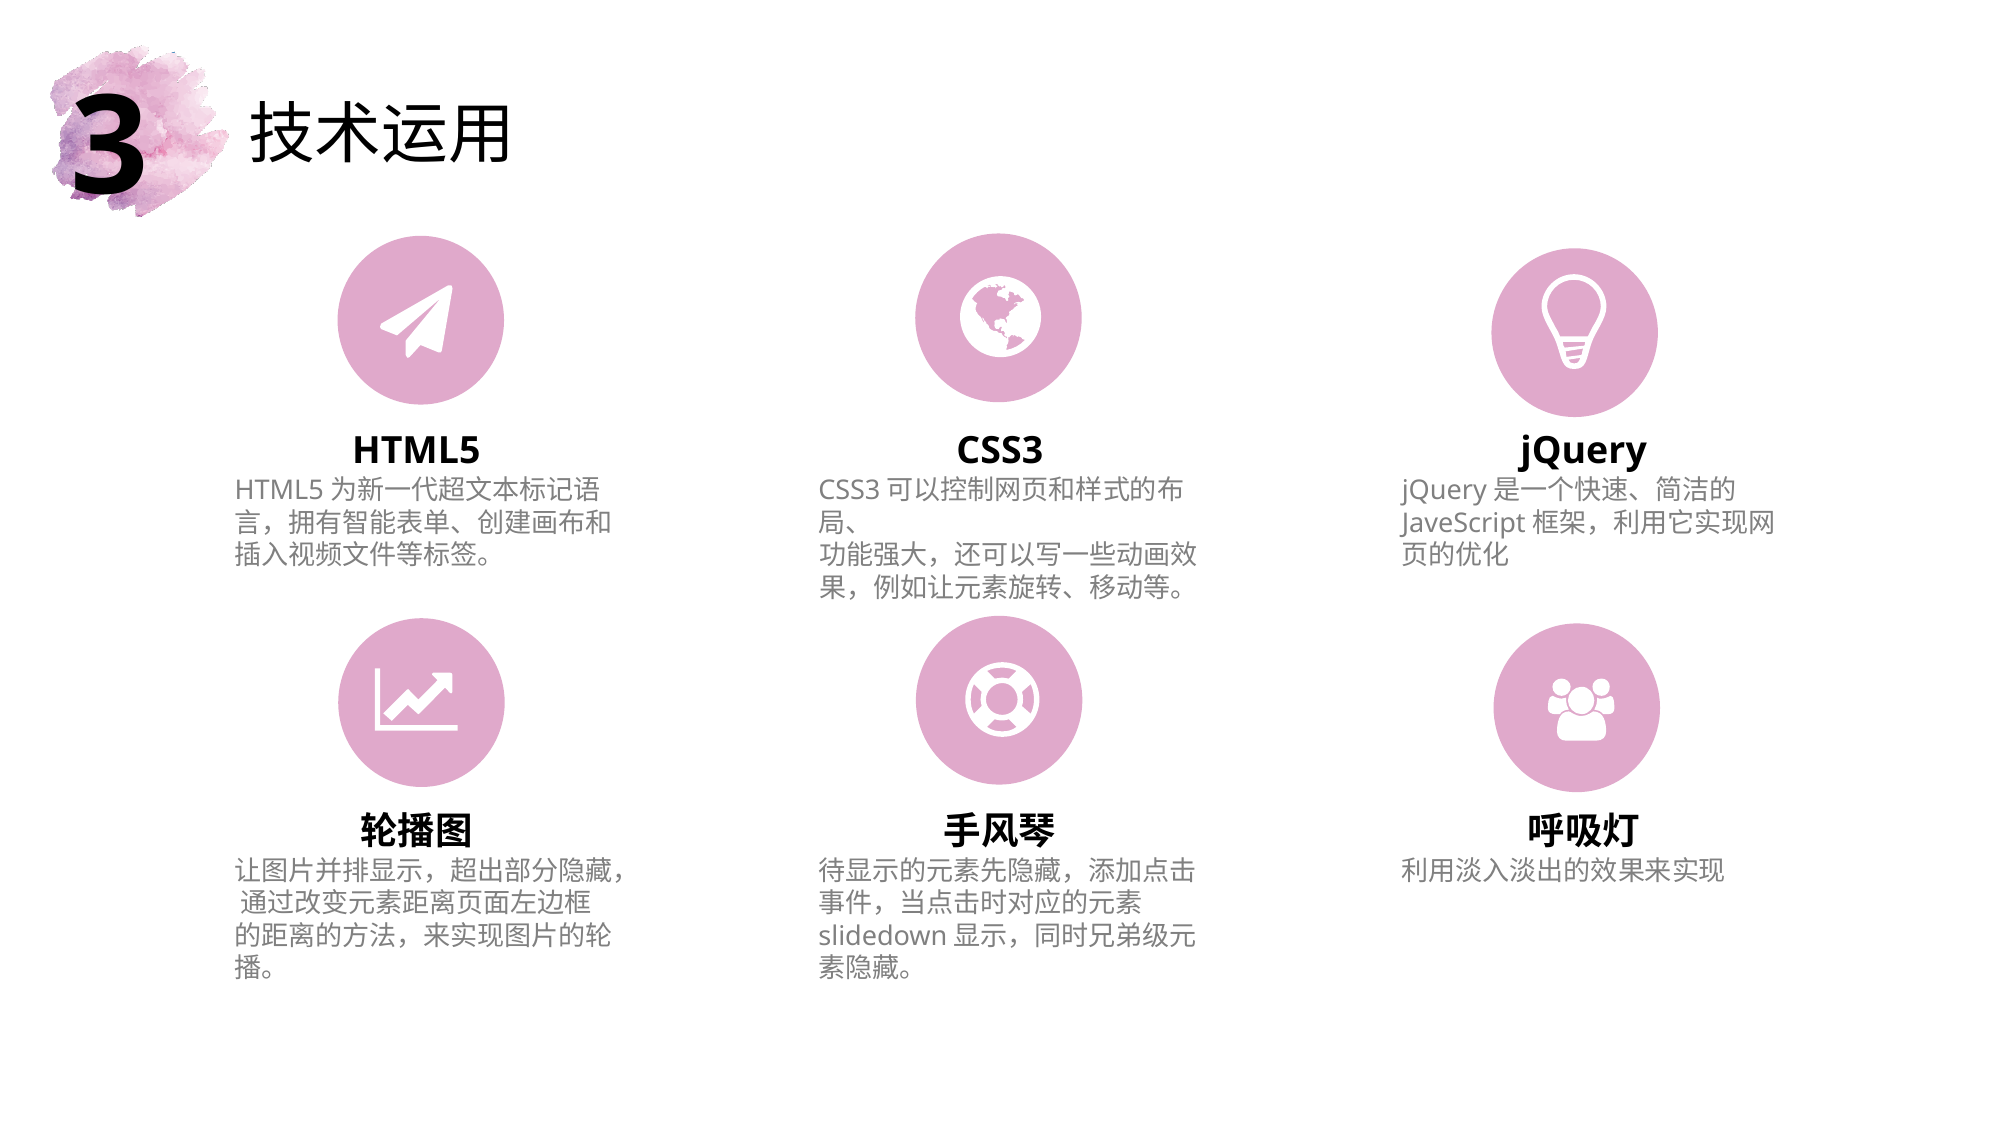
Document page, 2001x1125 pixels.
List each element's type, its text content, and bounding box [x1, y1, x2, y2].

text_box [374, 668, 458, 731]
text_box 呼吸灯 [1358, 806, 1809, 853]
text_box CSS3 [774, 426, 1225, 472]
text_box [380, 285, 453, 358]
text_box CSS3可以控制网页和样式的布局、 功能强大，还可以写一些动画效果，例如让元素旋转、移动等。 [818, 472, 1199, 603]
text_box [337, 617, 506, 789]
text_box [965, 662, 1040, 737]
text_box [914, 232, 1083, 404]
text_box 利用淡入淡出的效果来实现 [1401, 853, 1783, 886]
text_box HTML5为新一代超文本标记语言，拥有智能表单、创建画布和插入视频文件等标签。 [234, 472, 615, 571]
text_box [1541, 274, 1607, 369]
text_box 技术运用 [233, 83, 674, 178]
text_box 手风琴 [774, 806, 1225, 853]
text_box HTML5 [191, 426, 642, 472]
text_box [914, 614, 1084, 786]
text_box 轮播图 [191, 806, 642, 853]
text_box [1492, 622, 1662, 794]
text_box jQuery [1358, 426, 1809, 472]
text_box [1547, 678, 1615, 741]
text_box [960, 276, 1042, 358]
text_box jQuery是一个快速、简洁的JaveScript框架，利用它实现网页的优化 [1401, 472, 1783, 571]
text_box [336, 234, 506, 406]
text_box [1490, 247, 1659, 419]
text_box 待显示的元素先隐藏，添加点击事件，当点击时对应的元素slidedown显示，同时兄弟级元素隐藏。 [818, 853, 1199, 984]
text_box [50, 45, 229, 231]
text_box 让图片并排显示，超出部分隐藏， 通过改变元素距离页面左边框的距离的方法，来实现图片的轮播。 [234, 853, 615, 983]
